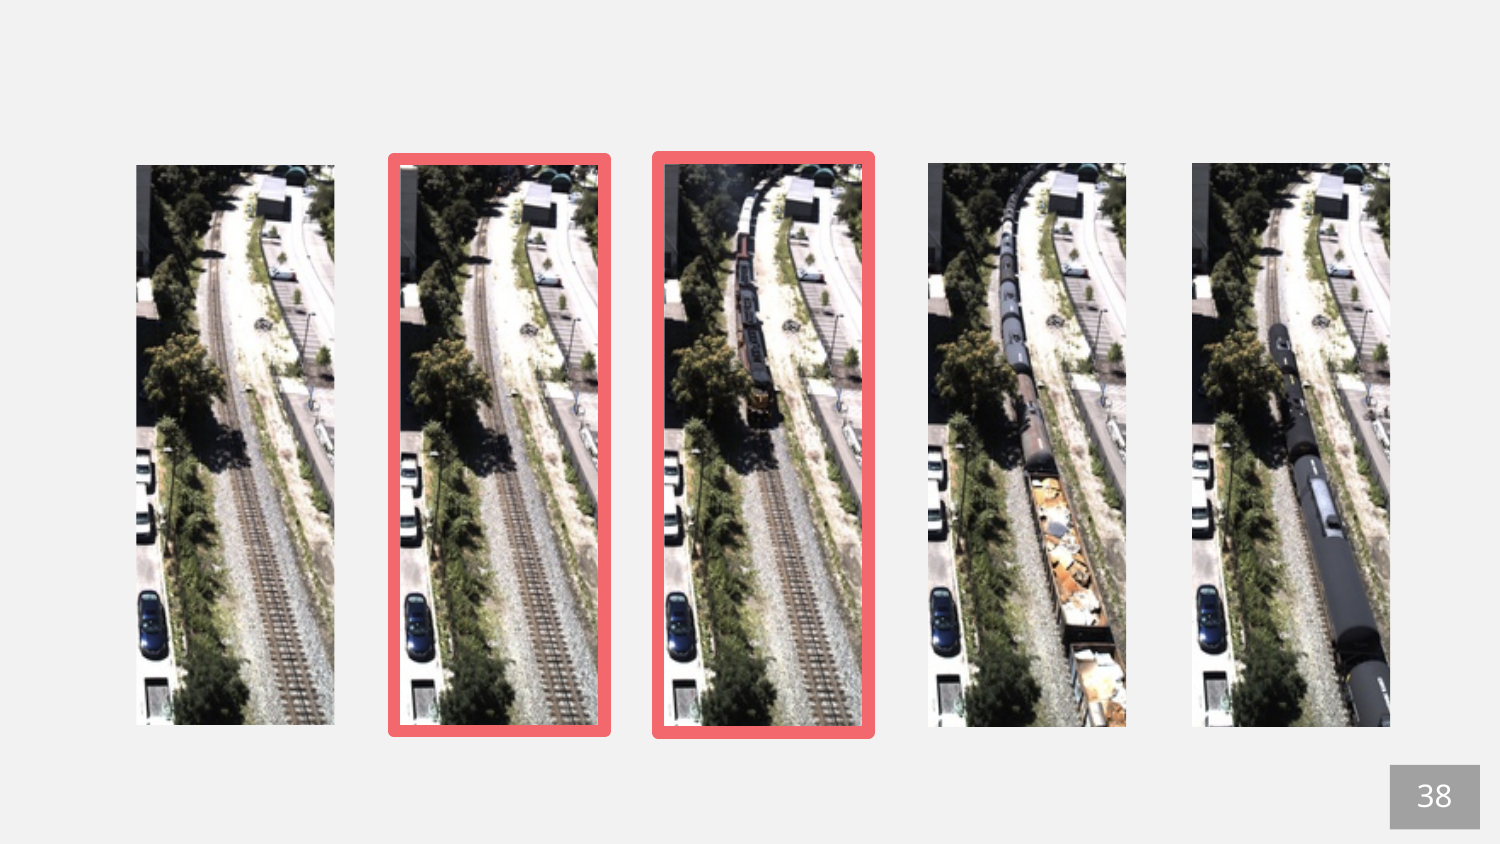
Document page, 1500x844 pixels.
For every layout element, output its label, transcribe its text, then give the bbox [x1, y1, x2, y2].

picture [1192, 163, 1391, 727]
slide_number 38 [1389, 764, 1480, 830]
picture [664, 163, 863, 727]
picture [136, 165, 335, 725]
picture [928, 163, 1127, 727]
picture [400, 165, 599, 725]
